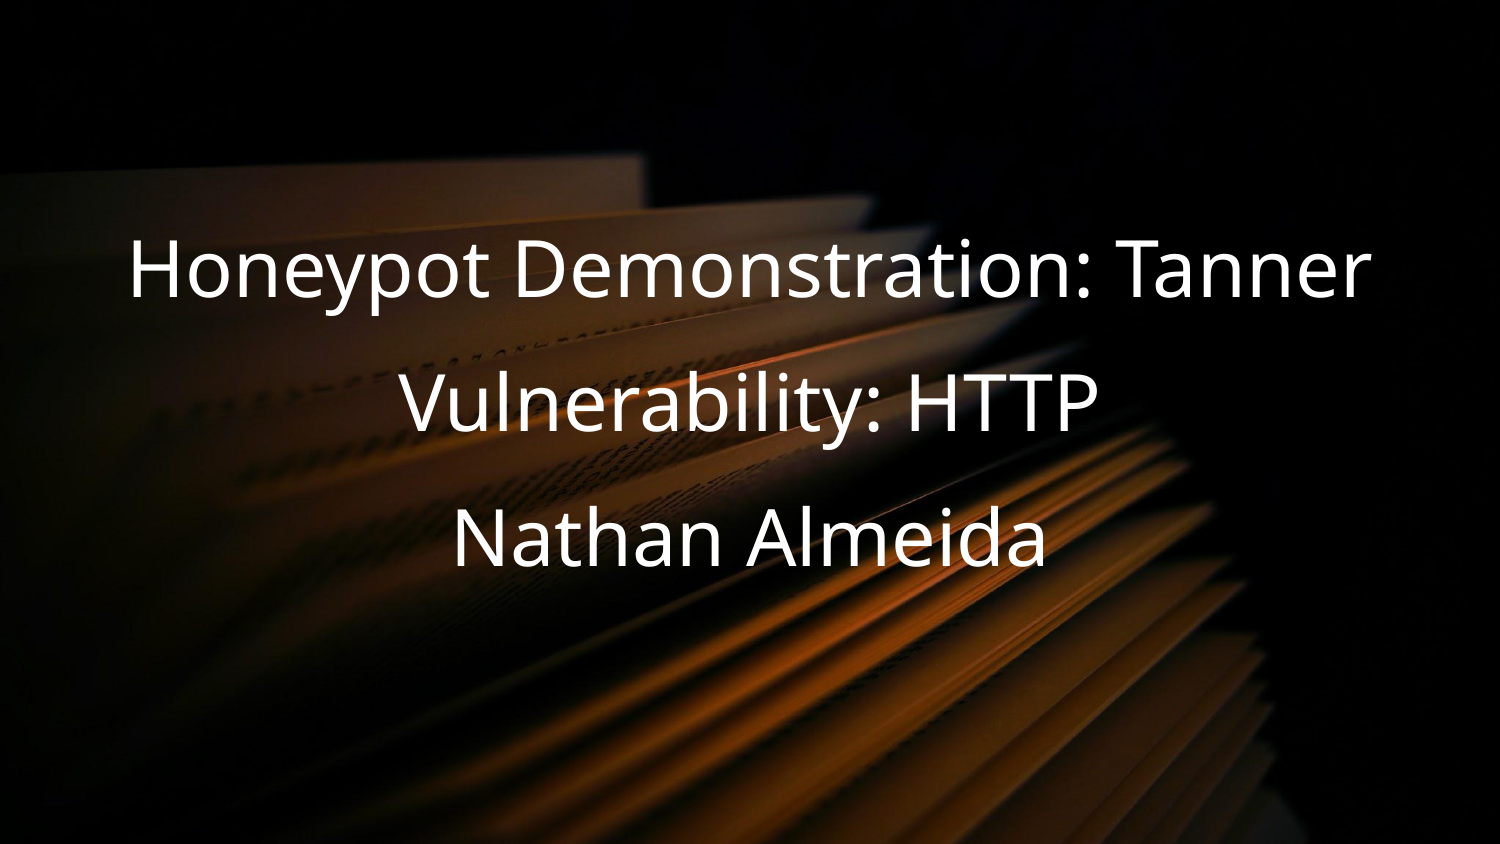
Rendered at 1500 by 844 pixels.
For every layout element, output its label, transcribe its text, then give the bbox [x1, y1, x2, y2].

list Honeypot Demonstration: Tanner Vulnerability: HTTP Nathan Almeida [51, 189, 1449, 750]
picture [0, 0, 1500, 844]
